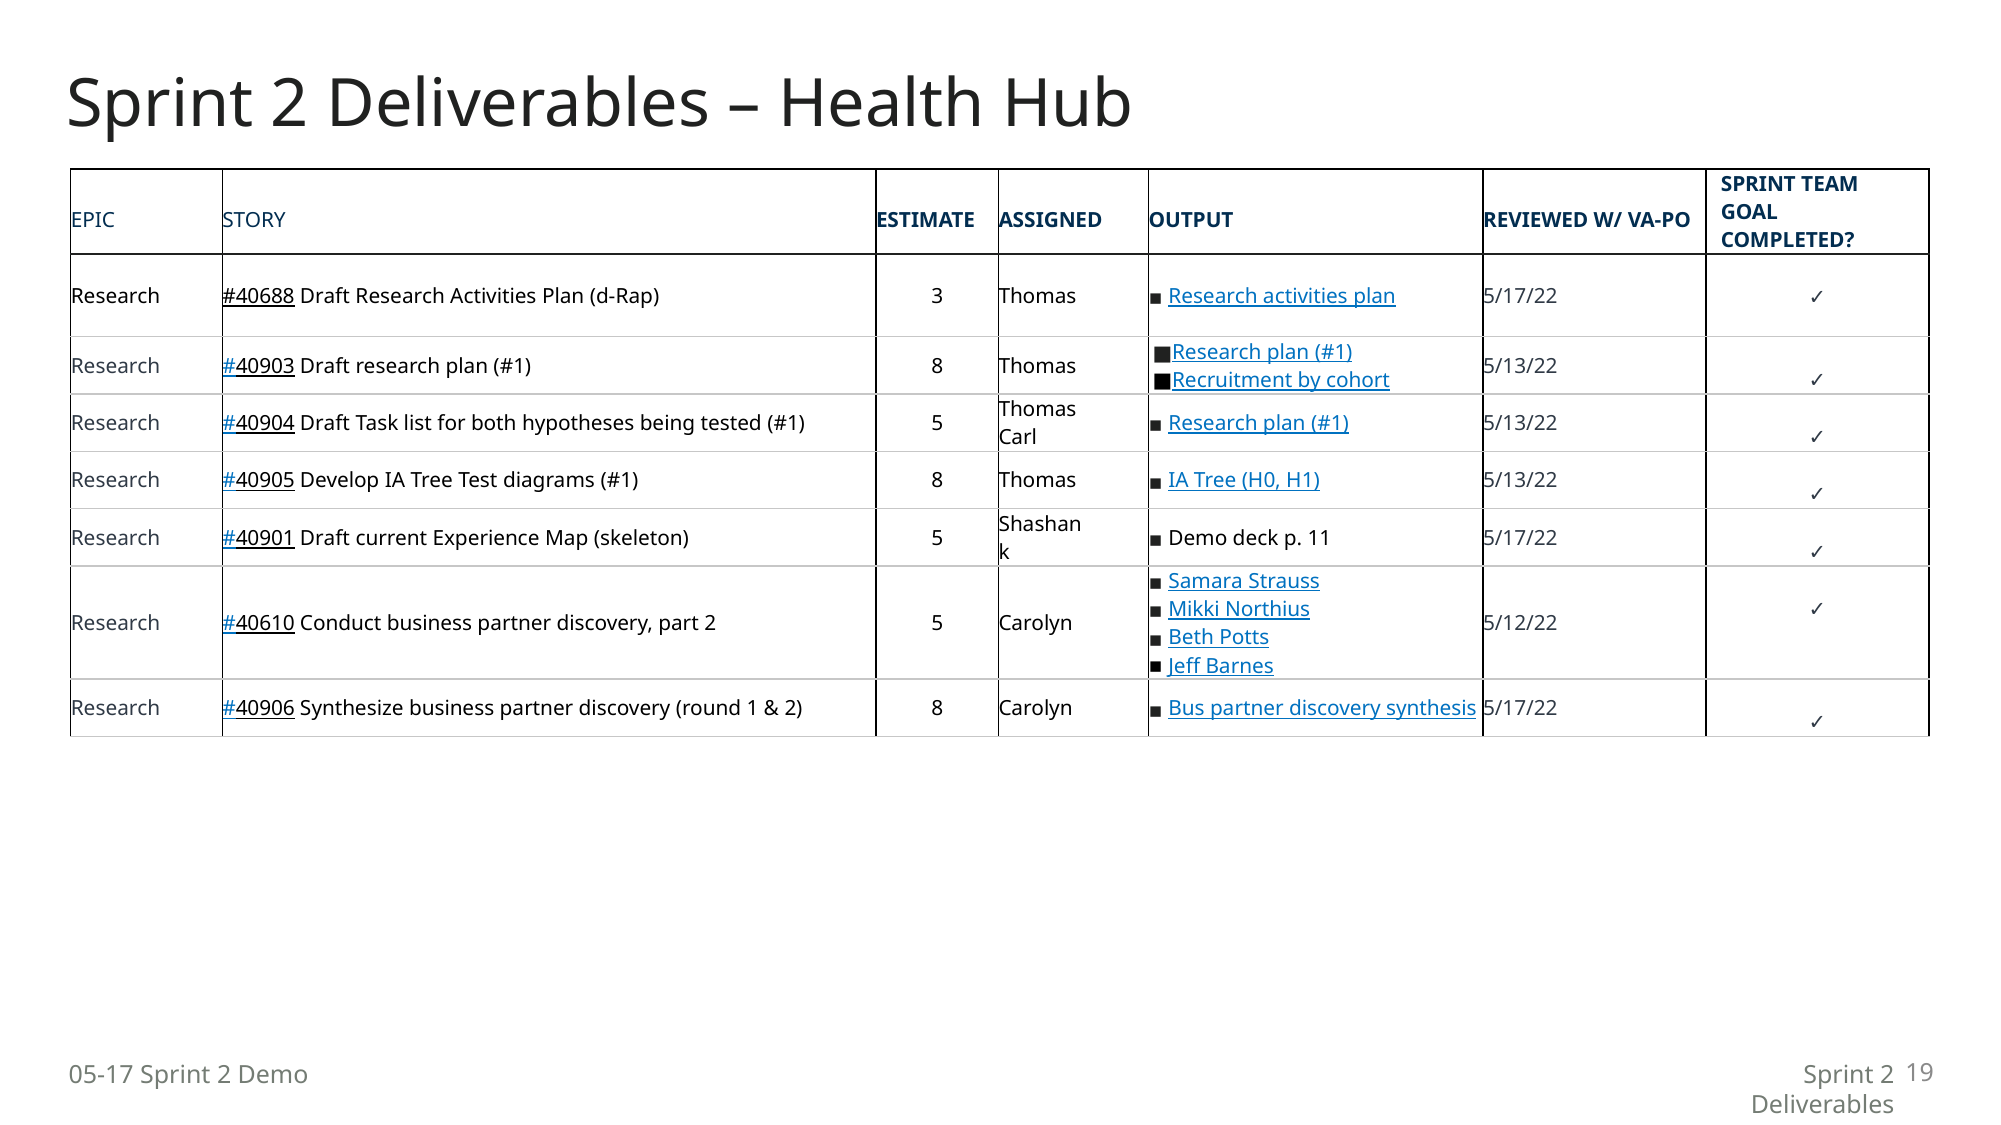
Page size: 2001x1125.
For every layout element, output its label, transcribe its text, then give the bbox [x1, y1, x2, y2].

table_cell 5 [877, 395, 998, 451]
table_header SPRINT TEAM GOAL COMPLETED? [1707, 170, 1928, 253]
table_header ESTIMATE [877, 170, 998, 253]
table_cell 5 [877, 509, 998, 565]
table_header ASSIGNED [999, 170, 1148, 253]
table_cell 8 [877, 680, 998, 736]
table_cell Thomas [999, 255, 1148, 336]
table_header STORY [223, 170, 875, 253]
table_cell IA Tree (H0, H1) [1149, 452, 1482, 508]
table_cell #40688 Draft Research Activities Plan (d-Rap) [223, 255, 875, 336]
table_cell Samara Strauss Mikki Northius Beth Potts Jeff Barnes [1149, 567, 1482, 678]
table_header EPIC [71, 170, 222, 253]
table_cell Thomas [999, 337, 1148, 393]
table_cell 8 [877, 337, 998, 393]
title Sprint 2 Deliverables – Health Hub [51, 61, 1914, 184]
table_cell 5/17/22 [1484, 255, 1705, 336]
table_cell 5/13/22 [1484, 337, 1705, 393]
table_cell Carolyn [999, 567, 1148, 678]
table_cell Research plan (#1) Recruitment by cohort [1149, 337, 1482, 393]
table_cell Thomas [999, 452, 1148, 508]
table_header OUTPUT [1149, 170, 1482, 253]
table_cell #40903 Draft research plan (#1) [223, 337, 875, 393]
table_cell ✓ [1707, 395, 1928, 451]
table_cell #40905 Develop IA Tree Test diagrams (#1) [223, 452, 875, 508]
table_cell Research [71, 395, 222, 451]
table_cell 5/17/22 [1484, 509, 1705, 565]
table_cell 8 [877, 452, 998, 508]
table_cell #40906 Synthesize business partner discovery (round 1 & 2) [223, 680, 875, 736]
table_cell Research [71, 337, 222, 393]
table_cell 5/13/22 [1484, 452, 1705, 508]
table_cell ✓ [1707, 452, 1928, 508]
table_cell Demo deck p. 11 [1149, 509, 1482, 565]
table_cell Research [71, 509, 222, 565]
slide_number 19 [1882, 1043, 1949, 1104]
table_cell 5/12/22 [1484, 567, 1705, 678]
table_cell Research activities plan [1149, 255, 1482, 336]
table_cell 5 [877, 567, 998, 678]
table_cell 5/13/22 [1484, 395, 1705, 451]
table_cell #40904 Draft Task list for both hypotheses being tested (#1) [223, 395, 875, 451]
table_cell Thomas Carl [999, 395, 1148, 451]
table_cell 5/17/22 [1484, 680, 1705, 736]
text_box Sprint 2 Deliverables [1663, 1051, 1910, 1125]
table_cell Research [71, 680, 222, 736]
table_cell Bus partner discovery synthesis [1149, 680, 1482, 736]
table_cell ✓ [1707, 337, 1928, 393]
table_cell Shashank [999, 509, 1148, 565]
table_cell Research [71, 567, 222, 678]
table_cell Research [71, 255, 222, 336]
table_cell Research plan (#1) [1149, 395, 1482, 451]
table_cell 3 [877, 255, 998, 336]
table_cell #40610 Conduct business partner discovery, part 2 [223, 567, 875, 678]
table_cell ✓ [1707, 509, 1928, 565]
text_box 05-17 Sprint 2 Demo [68, 1051, 516, 1097]
table_cell ✓ [1707, 567, 1928, 678]
table_cell Research [71, 452, 222, 508]
table_cell #40901 Draft current Experience Map (skeleton) [223, 509, 875, 565]
table_header REVIEWED W/ VA-PO [1484, 170, 1705, 253]
table_cell Carolyn [999, 680, 1148, 736]
table_cell ✓ [1707, 255, 1928, 336]
table_cell ✓ [1707, 680, 1928, 736]
